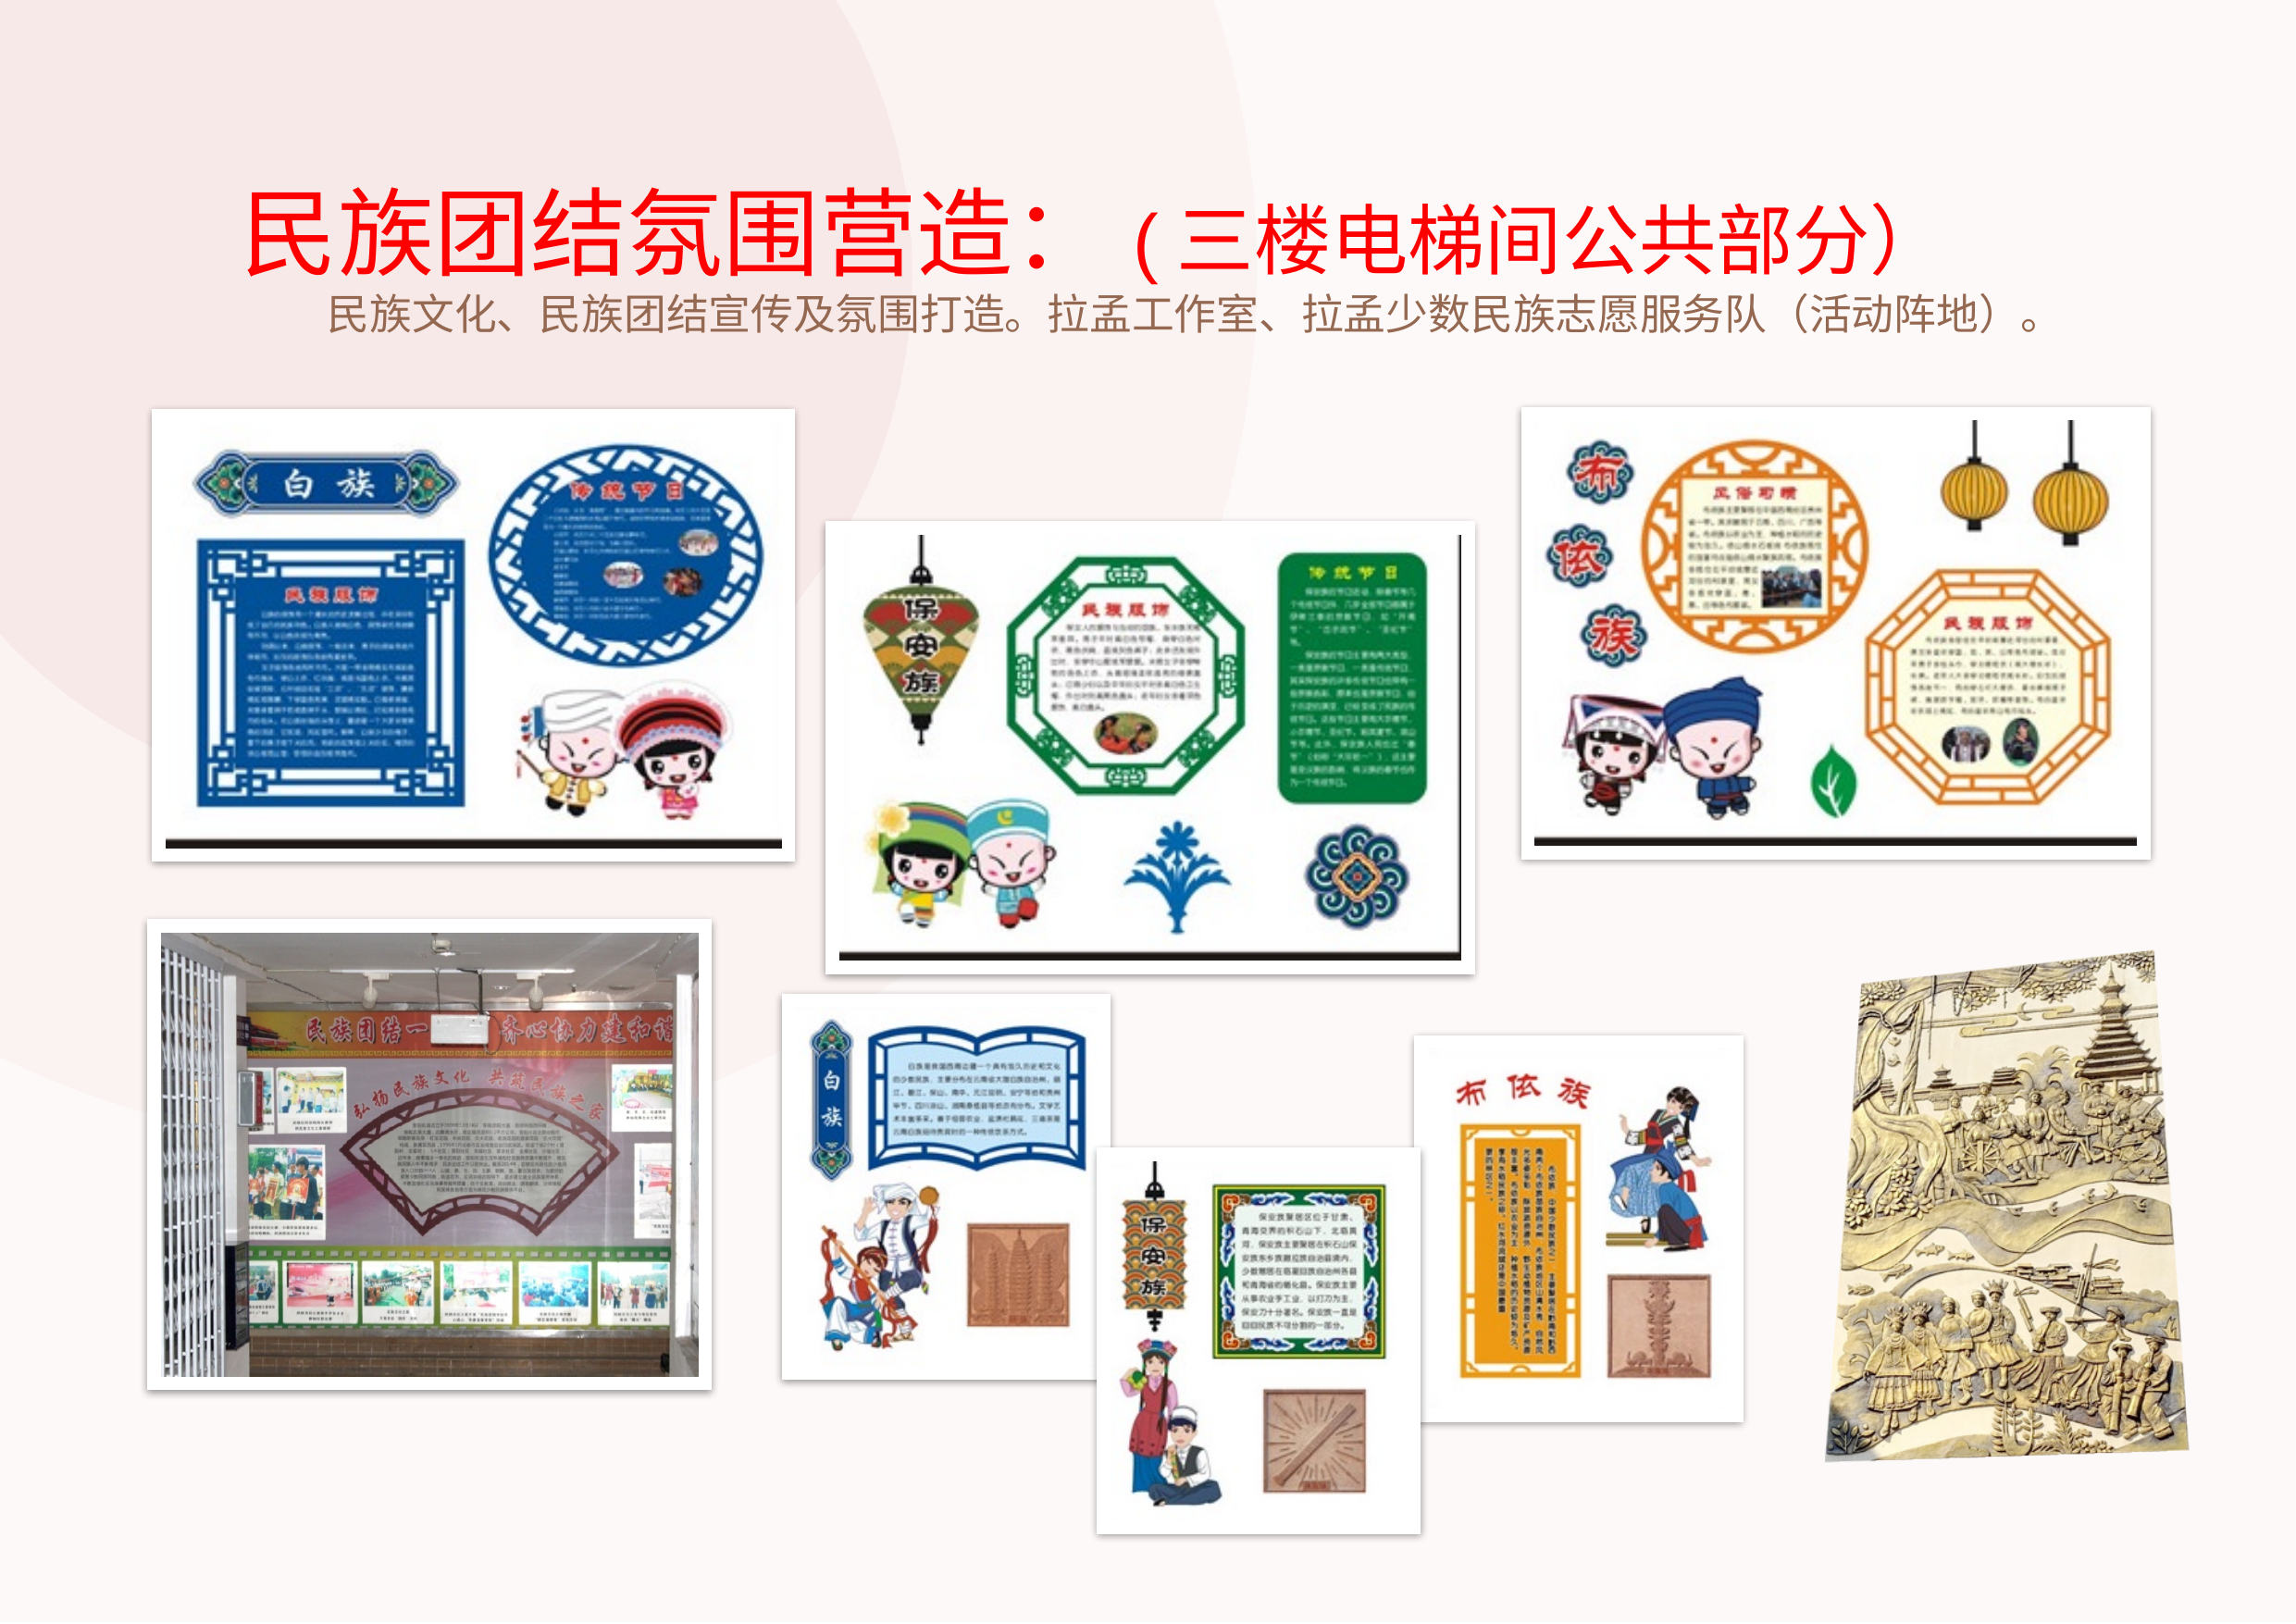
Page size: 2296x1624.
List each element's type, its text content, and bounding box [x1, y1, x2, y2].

picture [0, 0, 2296, 1624]
text_box 民族团结氛围营造：(三楼电梯间公共部分） 民族文化、民族团结宣传及氛围打造。拉孟工作室、拉孟少数民族志愿服务队（活动阵地）。 [222, 91, 2054, 420]
